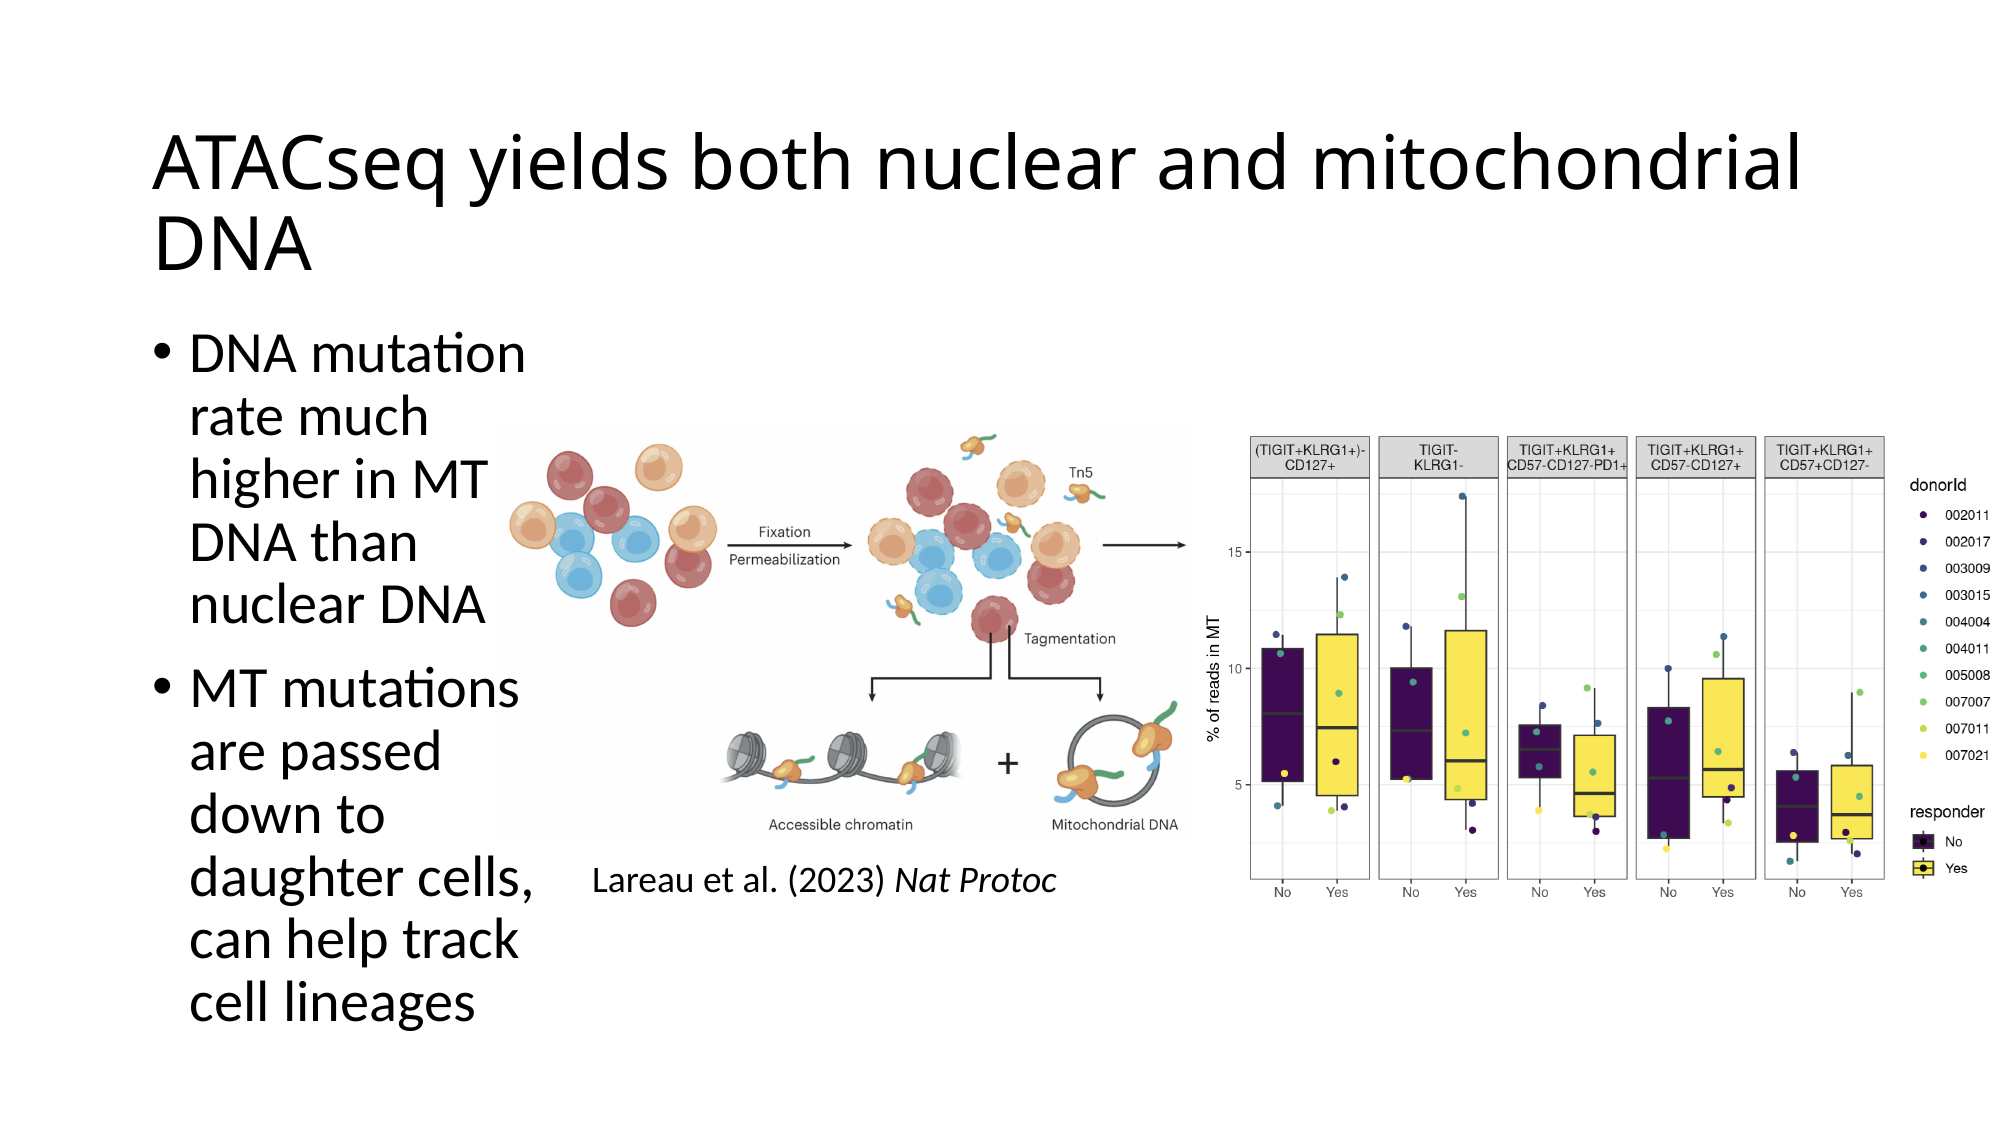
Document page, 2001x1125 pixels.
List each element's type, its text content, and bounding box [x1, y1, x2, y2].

title ATACseq yields both nuclear and mitochondrial DNA [137, 97, 1859, 315]
picture [493, 425, 2000, 917]
list DNA mutation rate much higher in MT DNA than nuclear DNA MT mutations are passed down to daughter cells, can help track cell lineages [137, 314, 597, 1074]
text_box Lareau et al. (2023) Nat Protoc [597, 847, 1193, 908]
